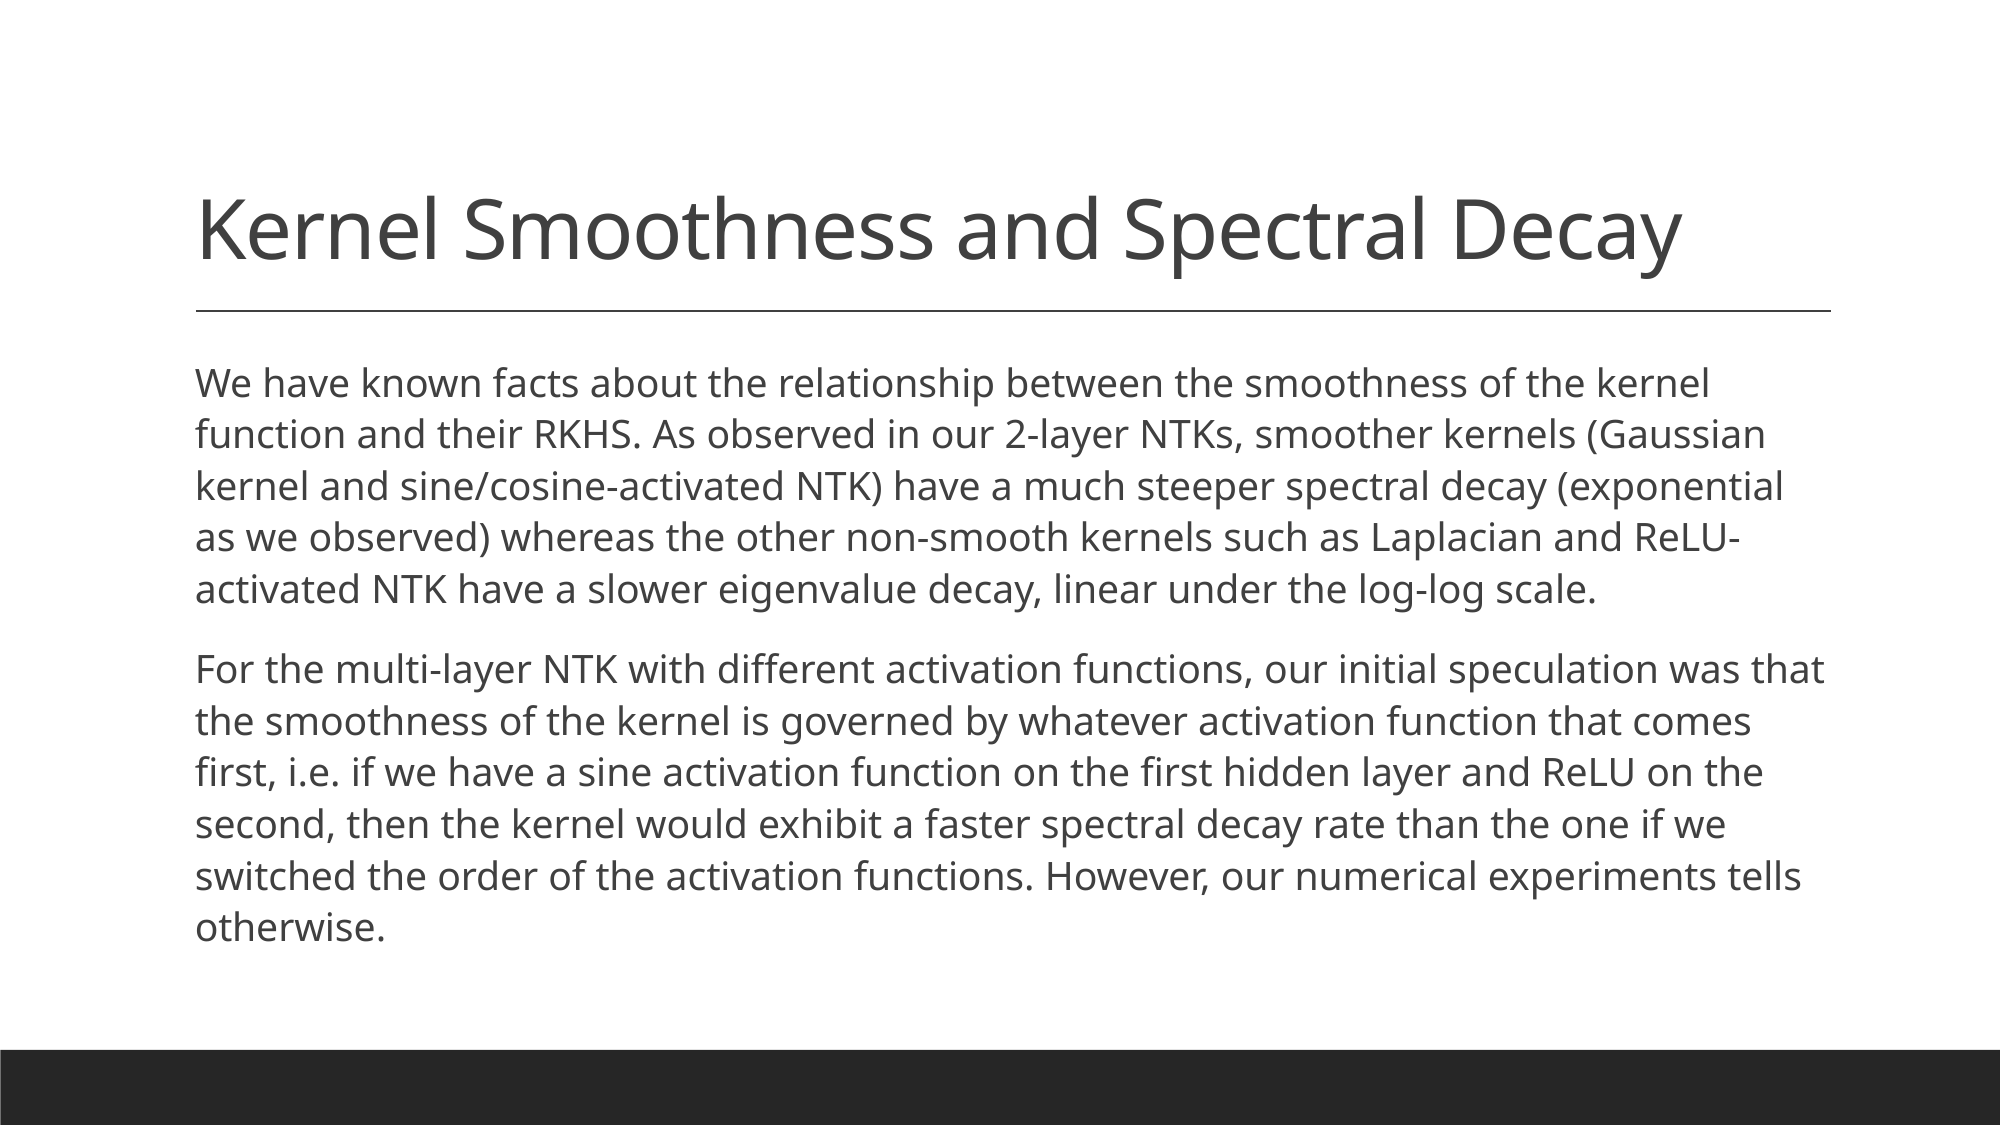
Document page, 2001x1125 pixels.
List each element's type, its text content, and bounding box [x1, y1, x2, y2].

list We have known facts about the relationship between the smoothness of the kernel function and their RKHS. As observed in our 2-layer NTKs, smoother kernels (Gaussian kernel and sine/cosine-activated NTK) have a much steeper spectral decay (exponential as we observed) whereas the other non-smooth kernels such as Laplacian and ReLU-activated NTK have a slower eigenvalue decay, linear under the log-log scale. For the multi-layer NTK with different activation functions, our initial speculation was that the smoothness of the kernel is governed by whatever activation function that comes first, i.e. if we have a sine activation function on the first hidden layer and ReLU on the second, then the kernel would exhibit a faster spectral decay rate than the one if we switched the order of the activation functions. However, our numerical experiments tells otherwise. [180, 345, 1830, 963]
title Kernel Smoothness and Spectral Decay [180, 47, 1830, 285]
